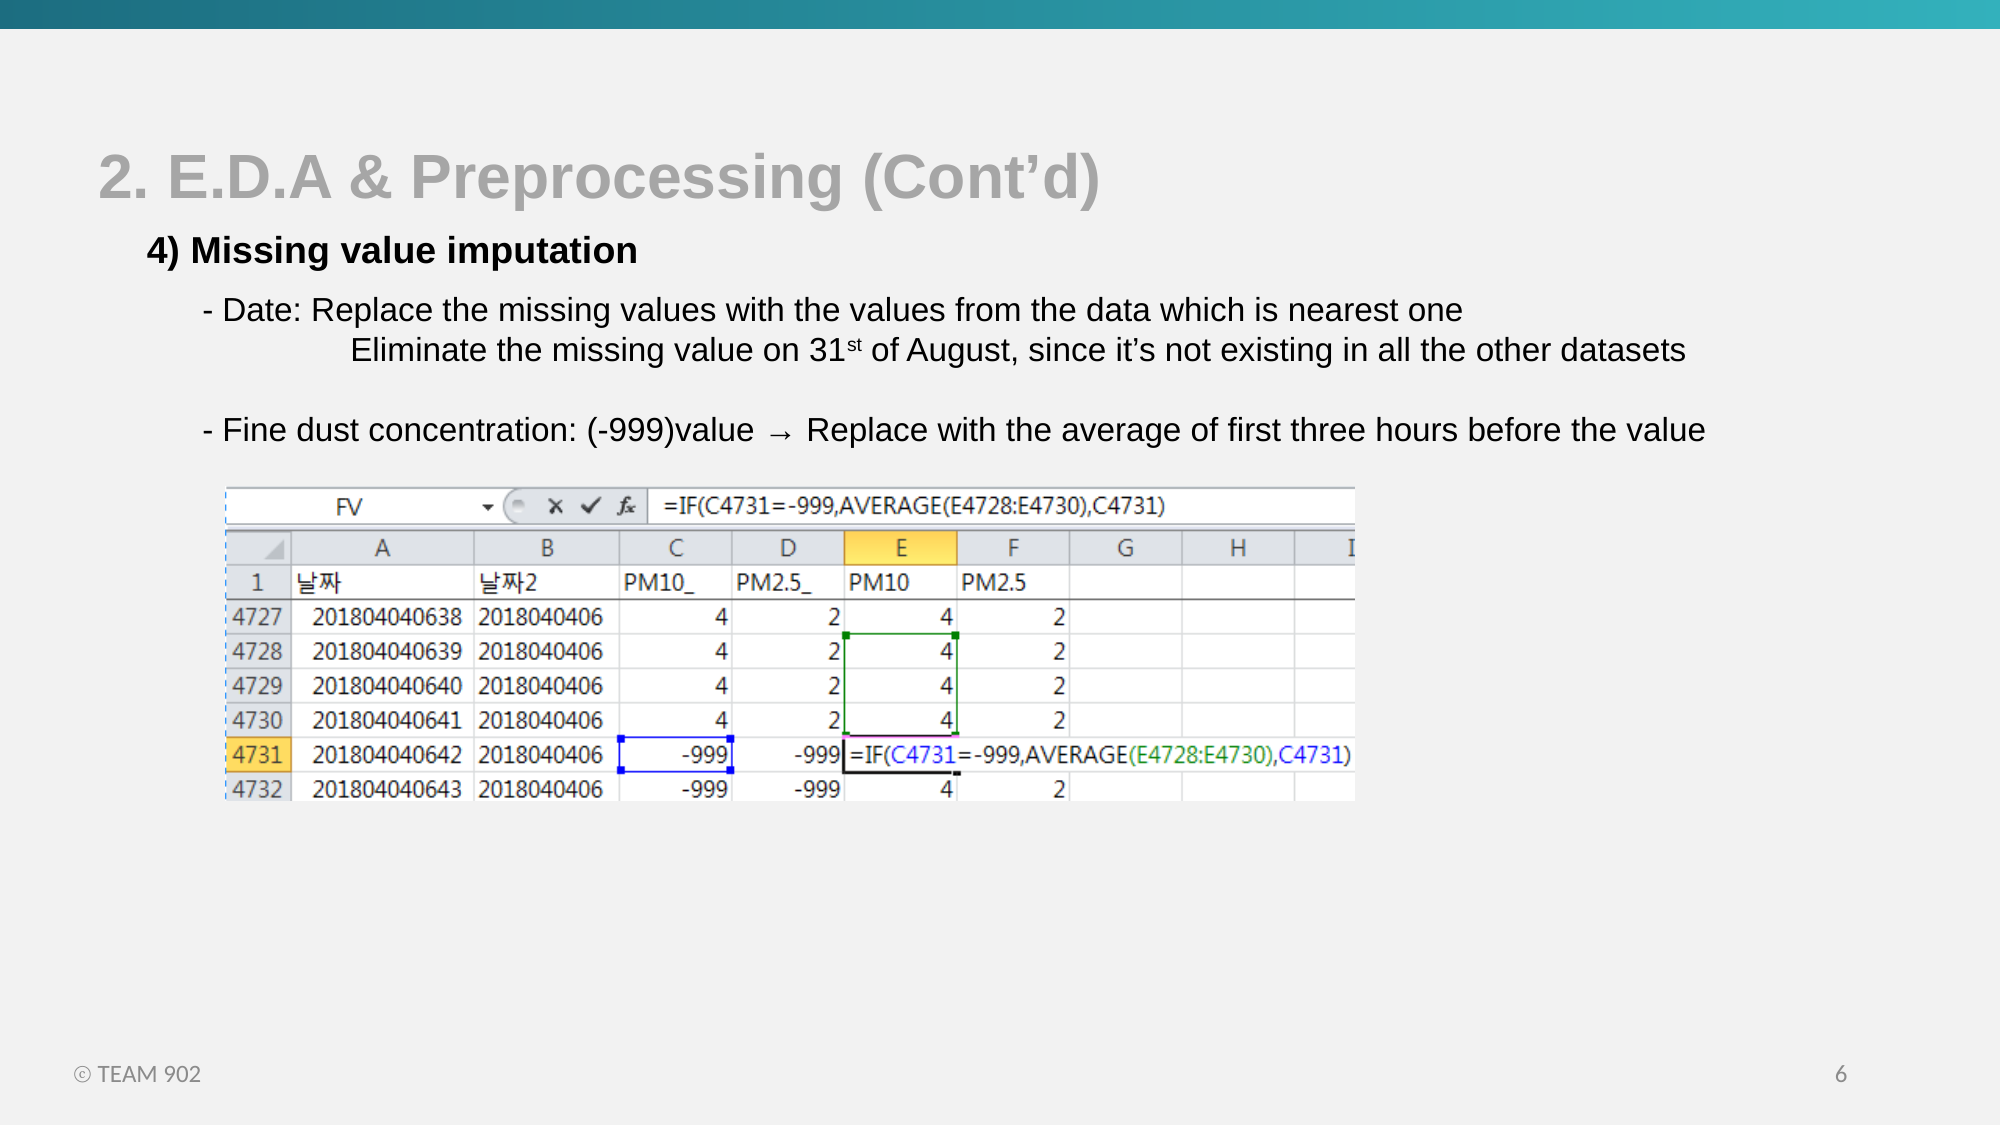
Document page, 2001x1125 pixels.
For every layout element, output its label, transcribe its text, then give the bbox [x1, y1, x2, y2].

slide_number 6 [1412, 1042, 1863, 1103]
text_box 4) Missing value imputation - Date: Replace the missing values with the values from the data which is nearest one Eliminate the missing value on 31st of August, since it’s not existing in all the other datasets - Fine dust concentration: (-999)value → Replace with the average of first three hours before the value [132, 218, 1858, 456]
footer ⓒ TEAM 902 [53, 1042, 222, 1103]
text_box [0, 0, 2000, 30]
picture [224, 486, 1355, 801]
text_box 2. E.D.A & Preprocessing (Cont’d) [83, 83, 1328, 219]
